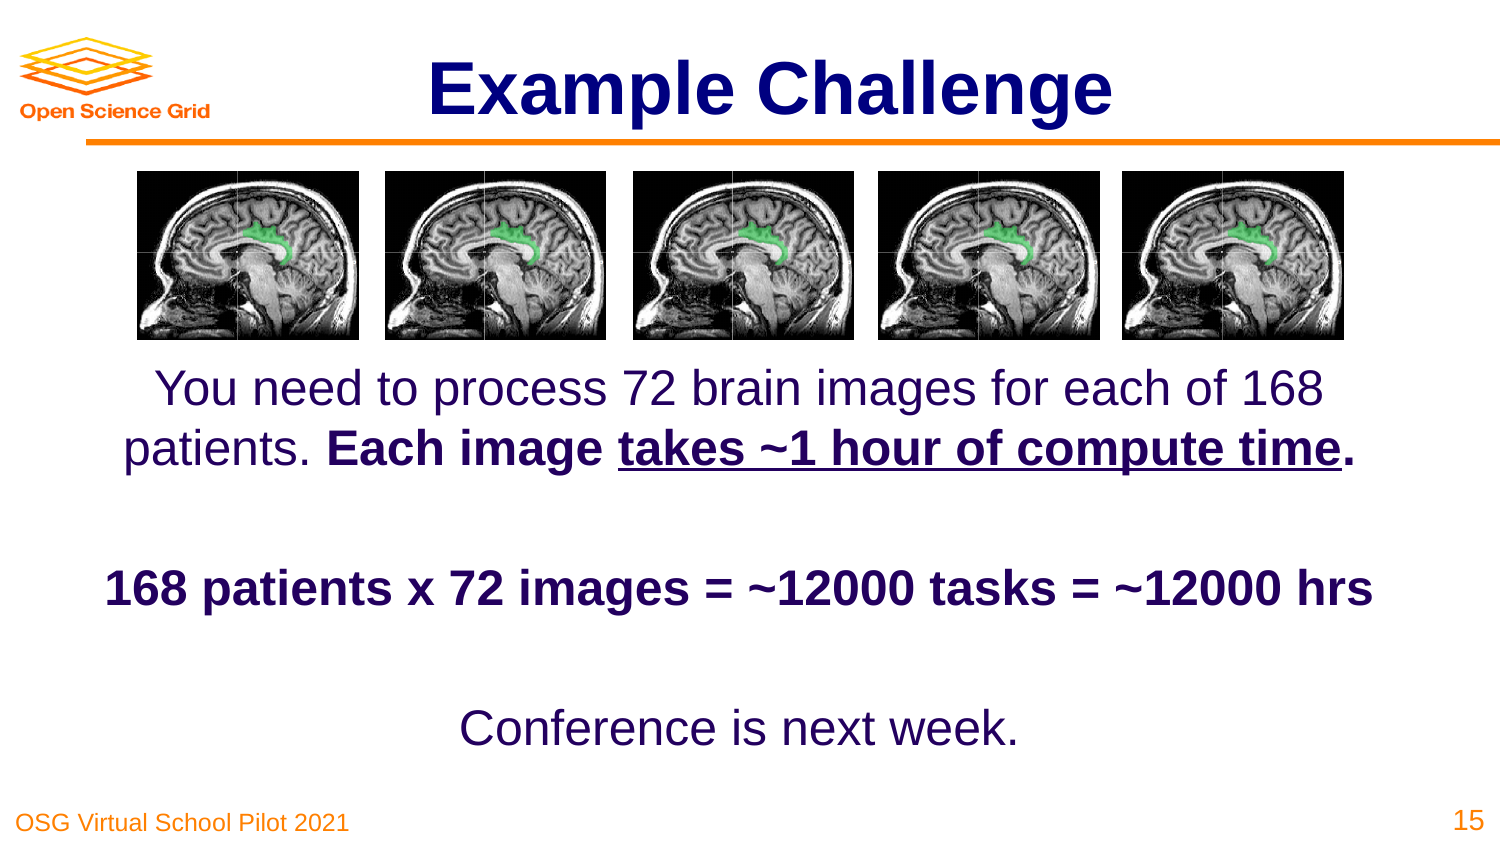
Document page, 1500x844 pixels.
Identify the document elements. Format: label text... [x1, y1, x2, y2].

picture [137, 171, 359, 341]
title Example Challenge [201, 14, 1342, 155]
picture [878, 171, 1100, 341]
picture [632, 171, 855, 341]
picture [1122, 171, 1344, 341]
picture [0, 20, 201, 134]
list You need to process 72 brain images for each of 168 patients. Each image takes ~1 hour of compute time. 168 patients x 72 images = ~12000 tasks = ~12000 hrs Conference is next week. [87, 207, 1392, 785]
slide_number 15 [1430, 787, 1500, 844]
picture [385, 171, 607, 341]
